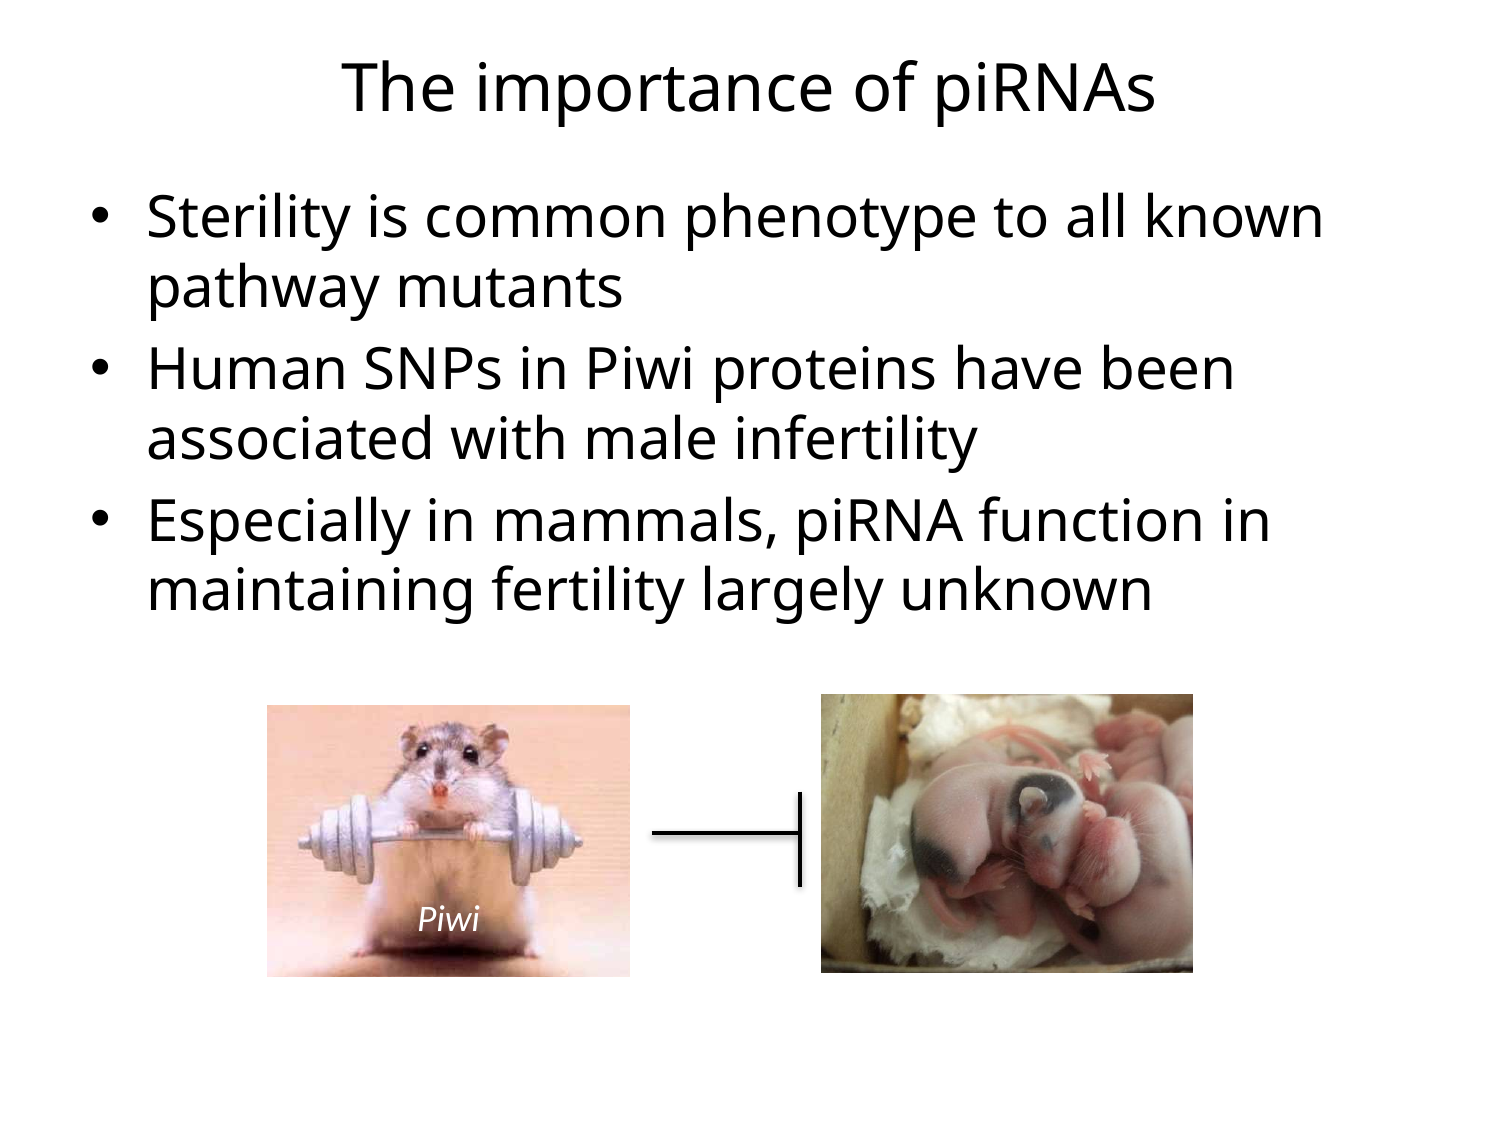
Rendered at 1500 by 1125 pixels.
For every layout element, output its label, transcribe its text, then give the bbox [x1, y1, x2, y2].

list Sterility is common phenotype to all known pathway mutants Human SNPs in Piwi proteins have been associated with male infertility Especially in mammals, piRNA function in maintaining fertility largely unknown [75, 171, 1425, 977]
title The importance of piRNAs [75, 24, 1425, 145]
picture [821, 693, 1193, 973]
picture [267, 705, 630, 977]
